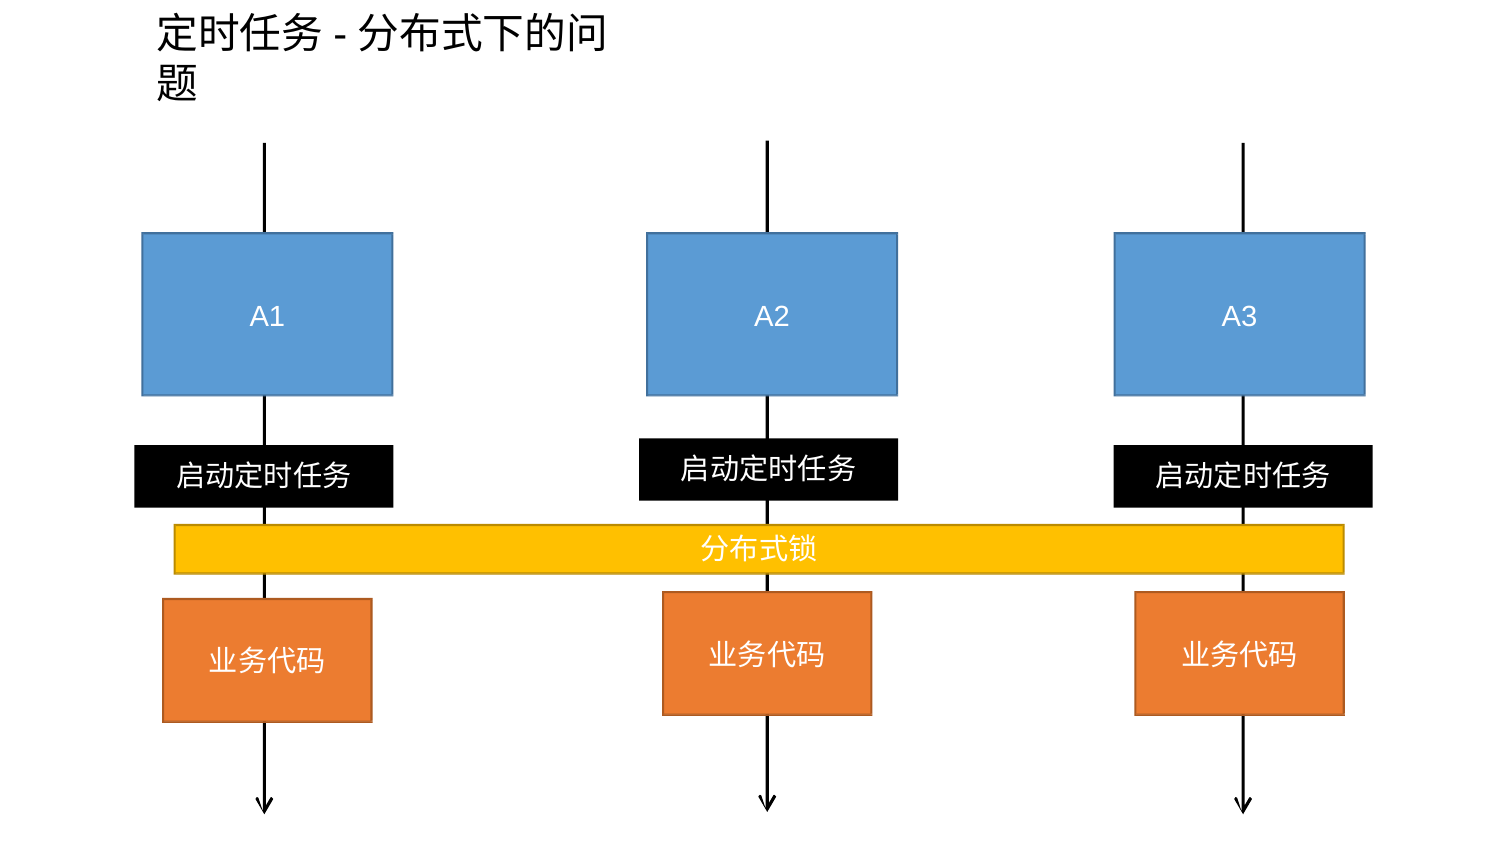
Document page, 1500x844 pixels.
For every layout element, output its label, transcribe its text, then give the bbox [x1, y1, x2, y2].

text_box [1257, 445, 1373, 508]
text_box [1113, 231, 1366, 397]
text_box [661, 590, 873, 717]
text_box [173, 523, 1345, 575]
title 定时任务-分布式下的问题 [154, 5, 631, 139]
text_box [645, 231, 899, 397]
text_box 启动定时任务 [1257, 446, 1372, 492]
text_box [141, 140, 1253, 815]
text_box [161, 597, 373, 723]
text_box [1134, 590, 1346, 717]
